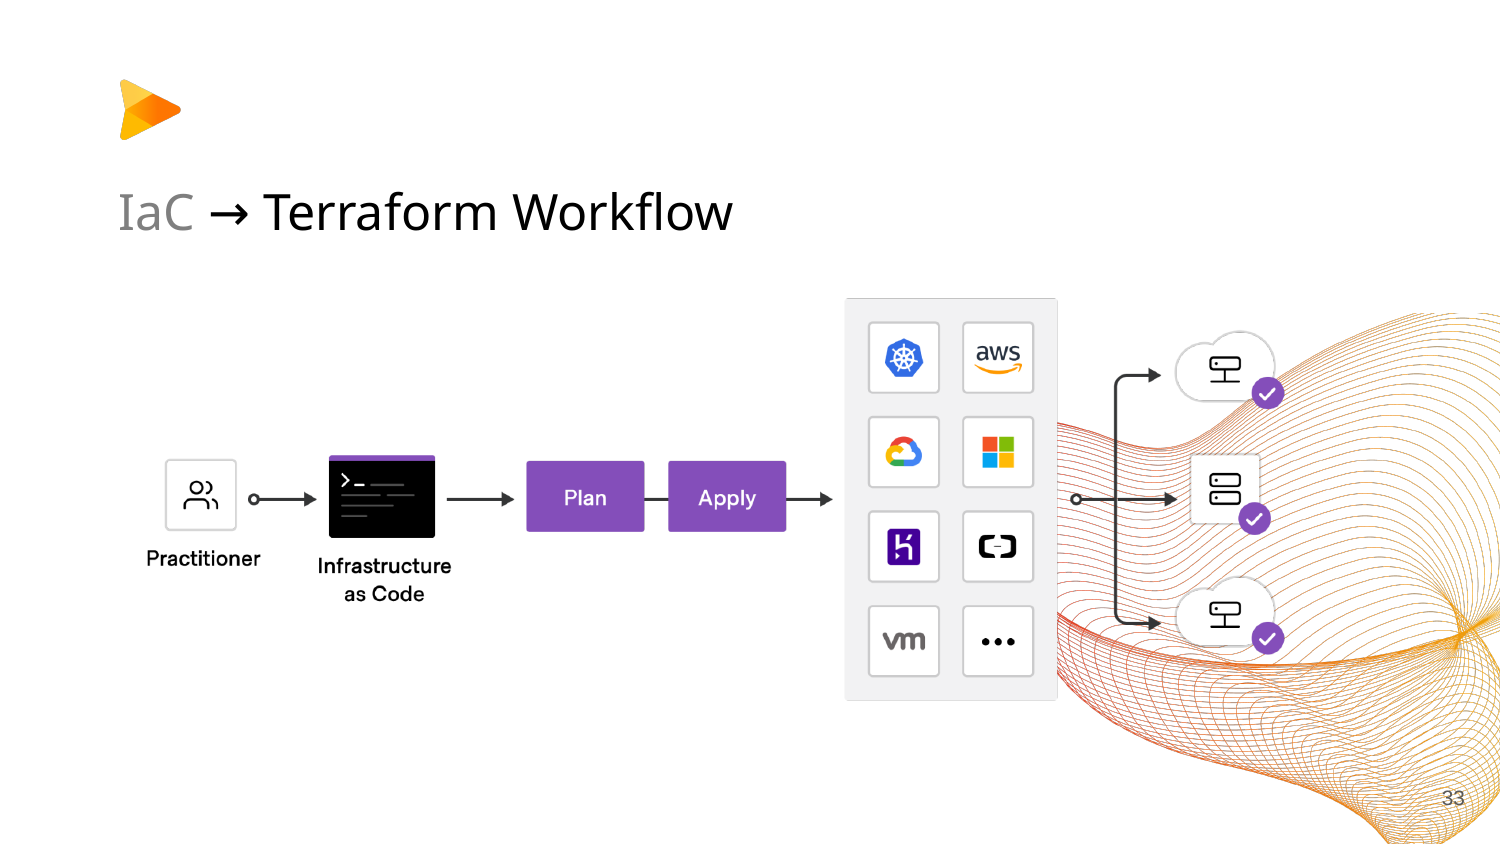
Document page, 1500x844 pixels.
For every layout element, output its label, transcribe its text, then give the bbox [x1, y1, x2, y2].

slide_number ‹#› [1389, 764, 1480, 830]
title IaC → Terraform Workflow [103, 151, 932, 271]
picture [123, 282, 1500, 844]
picture [119, 78, 181, 140]
